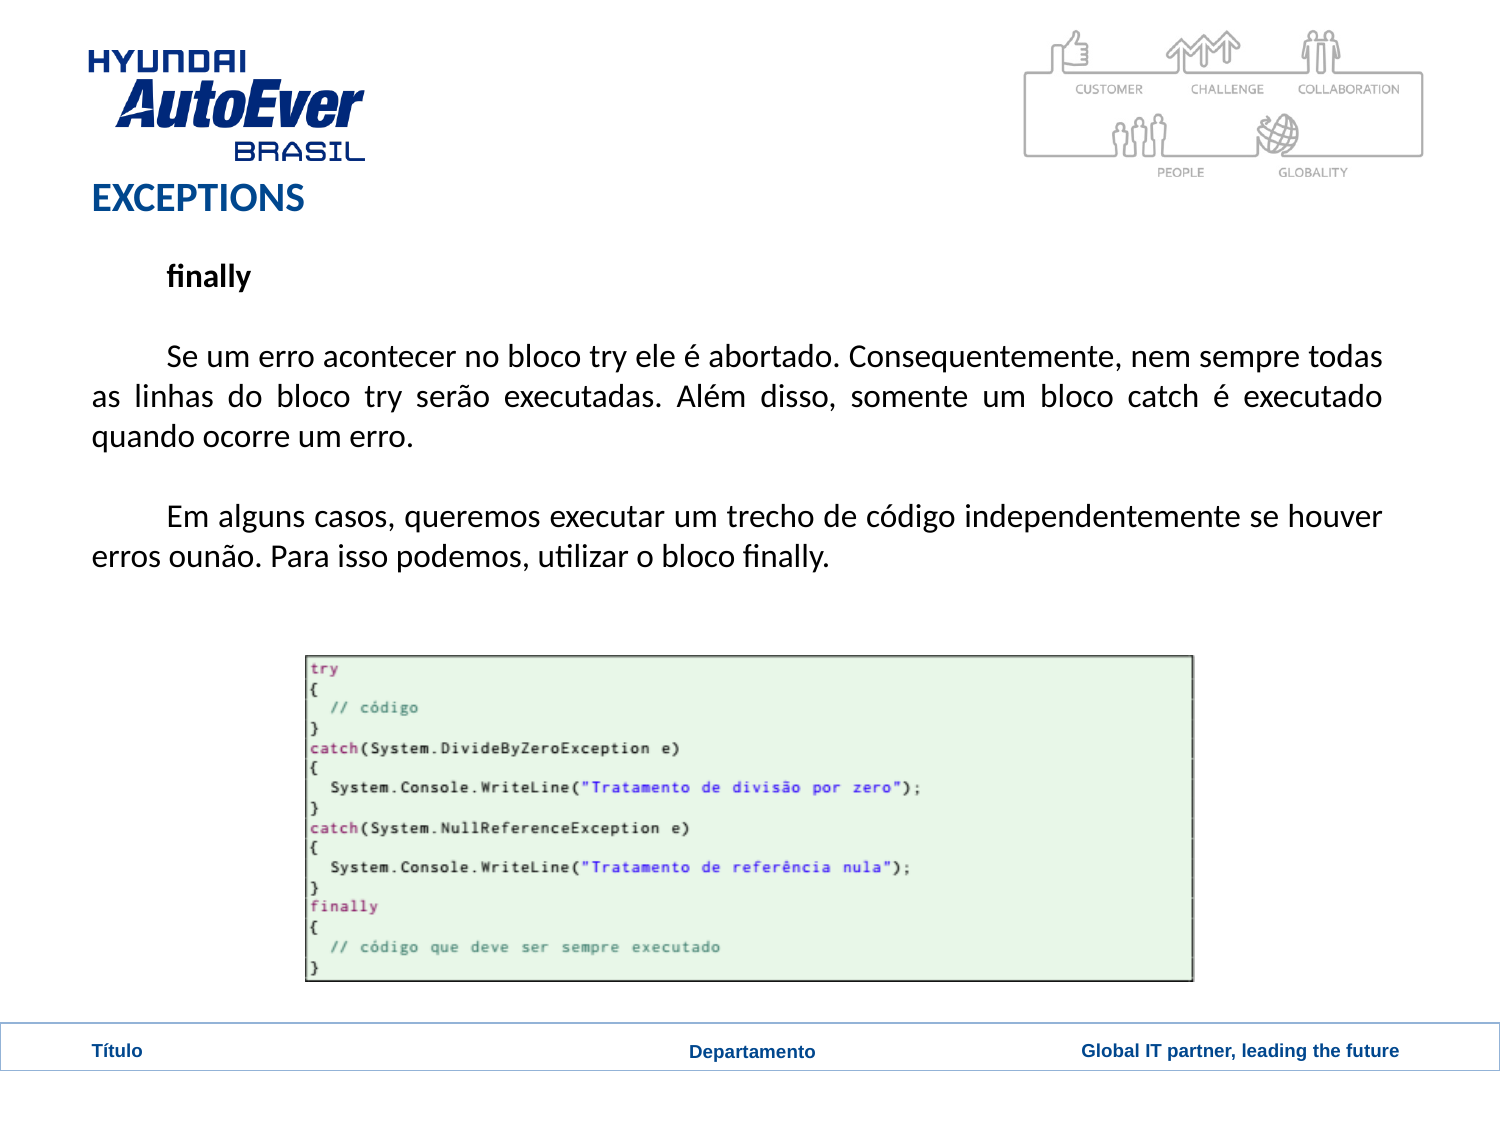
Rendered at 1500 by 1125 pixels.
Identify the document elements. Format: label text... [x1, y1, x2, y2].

picture [88, 50, 349, 78]
picture [115, 79, 365, 161]
picture [1022, 23, 1424, 185]
list finally Se um erro acontecer no bloco try ele é abortado. Consequentemente, nem sempre todas as linhas do bloco try serão executadas. Além disso, somente um bloco catch é executado quando ocorre um erro. Em alguns casos, queremos executar um trecho de código independentemente se houver erros ounão. Para isso podemos, utilizar o bloco finally. [76, 207, 1400, 1009]
title EXCEPTIONS [76, 169, 999, 207]
picture [305, 655, 1195, 983]
